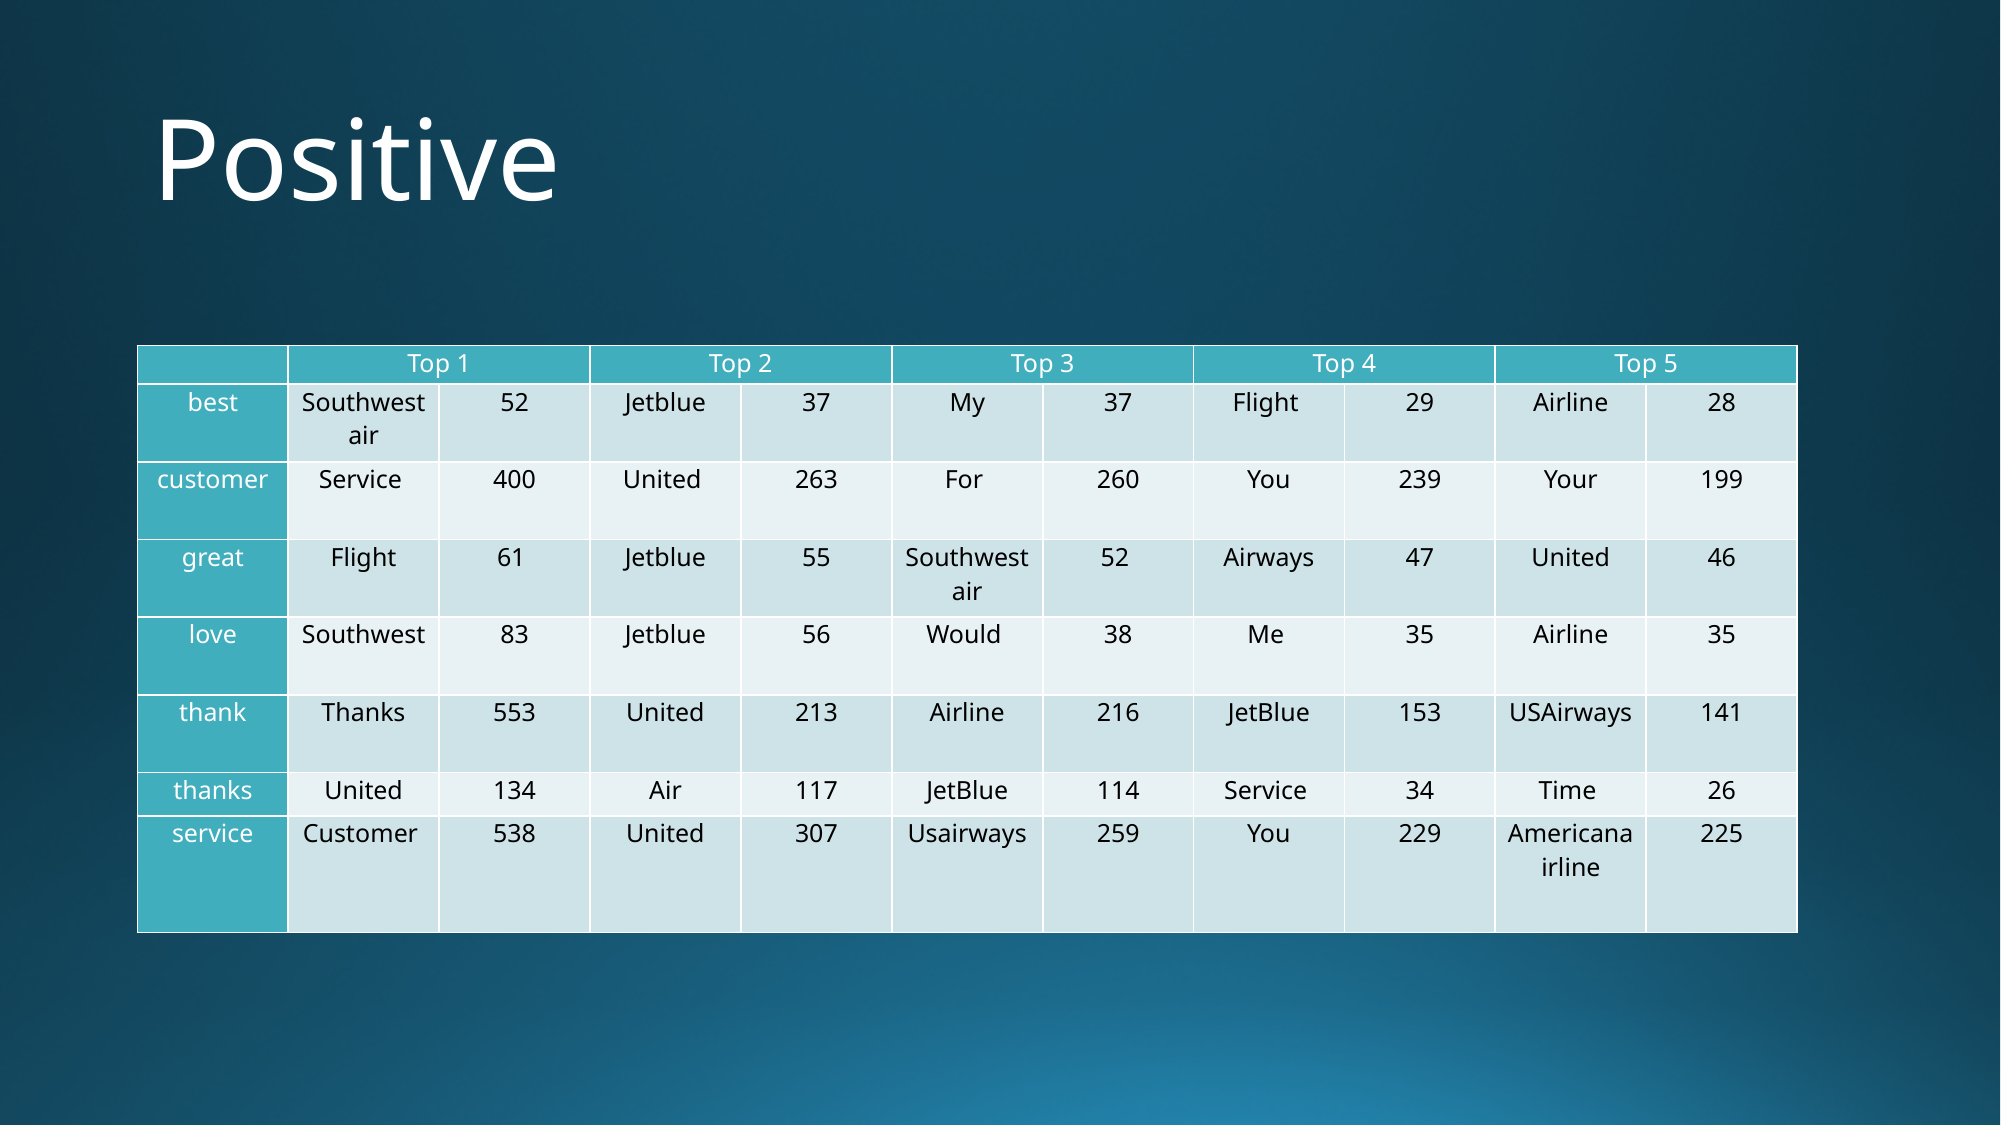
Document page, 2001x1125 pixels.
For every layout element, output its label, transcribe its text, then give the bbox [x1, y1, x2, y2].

table_cell United [591, 817, 740, 932]
table_cell Me [1194, 618, 1344, 694]
table_cell Jetblue [591, 385, 740, 461]
title Positive [137, 59, 1863, 269]
table_cell 55 [742, 540, 891, 616]
table_cell 37 [1044, 385, 1193, 461]
table_cell Would [893, 618, 1042, 694]
table_cell 216 [1044, 696, 1193, 772]
table_cell 37 [742, 385, 891, 461]
table_header Top 1 [289, 346, 589, 383]
table_cell 28 [1647, 385, 1796, 461]
table_cell best [138, 385, 287, 461]
table_cell 553 [440, 696, 589, 772]
table_cell 38 [1044, 618, 1193, 694]
table_cell 225 [1647, 817, 1796, 932]
table_cell Air [591, 773, 740, 815]
table_cell service [138, 817, 287, 932]
table_cell Southwestair [289, 385, 438, 461]
table_cell 259 [1044, 817, 1193, 932]
table_cell Customer [289, 817, 438, 932]
table_cell 400 [440, 463, 589, 539]
table_cell Your [1496, 463, 1645, 539]
table_cell You [1194, 817, 1344, 932]
table_cell 229 [1345, 817, 1494, 932]
table_cell 260 [1044, 463, 1193, 539]
table_cell Time [1496, 773, 1645, 815]
table_cell 141 [1647, 696, 1796, 772]
table_cell 29 [1345, 385, 1494, 461]
table_header [138, 346, 287, 383]
table_cell 52 [440, 385, 589, 461]
table_cell Flight [1194, 385, 1344, 461]
table_cell Americanairline [1496, 817, 1645, 932]
table_cell United [591, 696, 740, 772]
table_cell Usairways [893, 817, 1042, 932]
table_cell 56 [742, 618, 891, 694]
table_cell JetBlue [893, 773, 1042, 815]
table_cell 35 [1647, 618, 1796, 694]
table_cell Southwest [289, 618, 438, 694]
table_cell Airline [1496, 385, 1645, 461]
picture [0, 0, 2001, 1125]
table_header Top 2 [591, 346, 891, 383]
table_cell 239 [1345, 463, 1494, 539]
table_cell Service [1194, 773, 1344, 815]
table_cell thank [138, 696, 287, 772]
table_cell My [893, 385, 1042, 461]
table_cell Airways [1194, 540, 1344, 616]
table_cell You [1194, 463, 1344, 539]
table_cell 47 [1345, 540, 1494, 616]
table_cell 538 [440, 817, 589, 932]
table_cell 153 [1345, 696, 1494, 772]
table_cell thanks [138, 773, 287, 815]
table_cell 61 [440, 540, 589, 616]
table_cell 213 [742, 696, 891, 772]
table_cell Southwestair [893, 540, 1042, 616]
table_cell Thanks [289, 696, 438, 772]
table_cell love [138, 618, 287, 694]
table_cell customer [138, 463, 287, 539]
table_cell 307 [742, 817, 891, 932]
table_cell Airline [1496, 618, 1645, 694]
table_cell 134 [440, 773, 589, 815]
table_cell Airline [893, 696, 1042, 772]
table_cell 117 [742, 773, 891, 815]
table_cell 52 [1044, 540, 1193, 616]
table_cell United [289, 773, 438, 815]
table_cell 46 [1647, 540, 1796, 616]
table_header Top 4 [1194, 346, 1494, 383]
table_cell 263 [742, 463, 891, 539]
table_cell 35 [1345, 618, 1494, 694]
table_header Top 3 [893, 346, 1193, 383]
table_cell 114 [1044, 773, 1193, 815]
table_cell great [138, 540, 287, 616]
table_cell Jetblue [591, 618, 740, 694]
table_cell Flight [289, 540, 438, 616]
table_cell Jetblue [591, 540, 740, 616]
table_cell Service [289, 463, 438, 539]
table_cell United [1496, 540, 1645, 616]
table_cell For [893, 463, 1042, 539]
table_cell 26 [1647, 773, 1796, 815]
table_header Top 5 [1496, 346, 1796, 383]
table_cell 34 [1345, 773, 1494, 815]
table_cell 83 [440, 618, 589, 694]
table_cell United [591, 463, 740, 539]
table_cell USAirways [1496, 696, 1645, 772]
table_cell 199 [1647, 463, 1796, 539]
table_cell JetBlue [1194, 696, 1344, 772]
